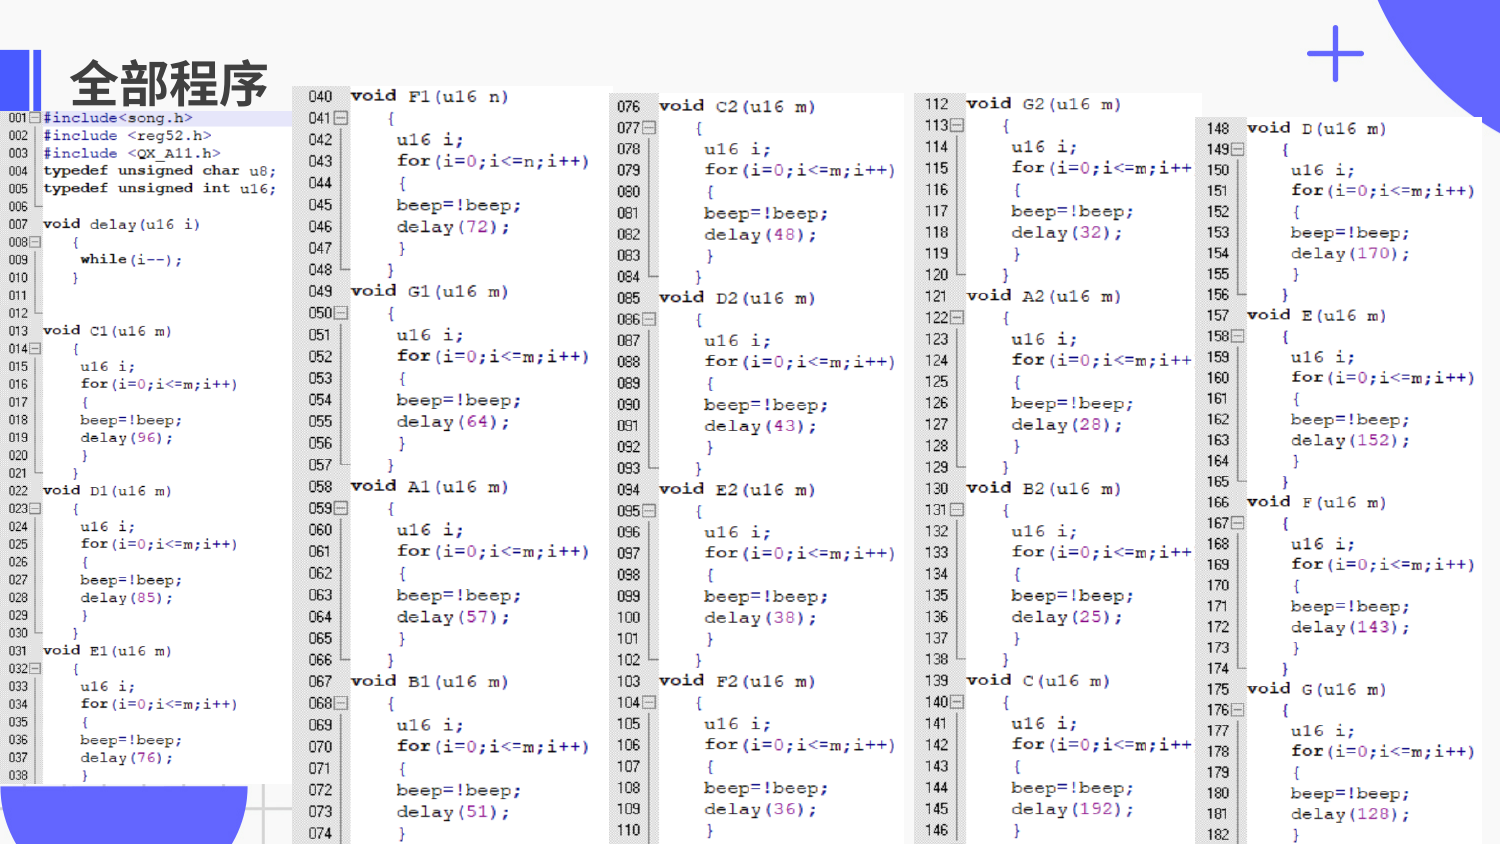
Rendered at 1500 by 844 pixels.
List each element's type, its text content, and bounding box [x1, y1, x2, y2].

text_box 全部程序 [54, 45, 285, 109]
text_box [0, 49, 42, 109]
picture [0, 0, 1500, 844]
